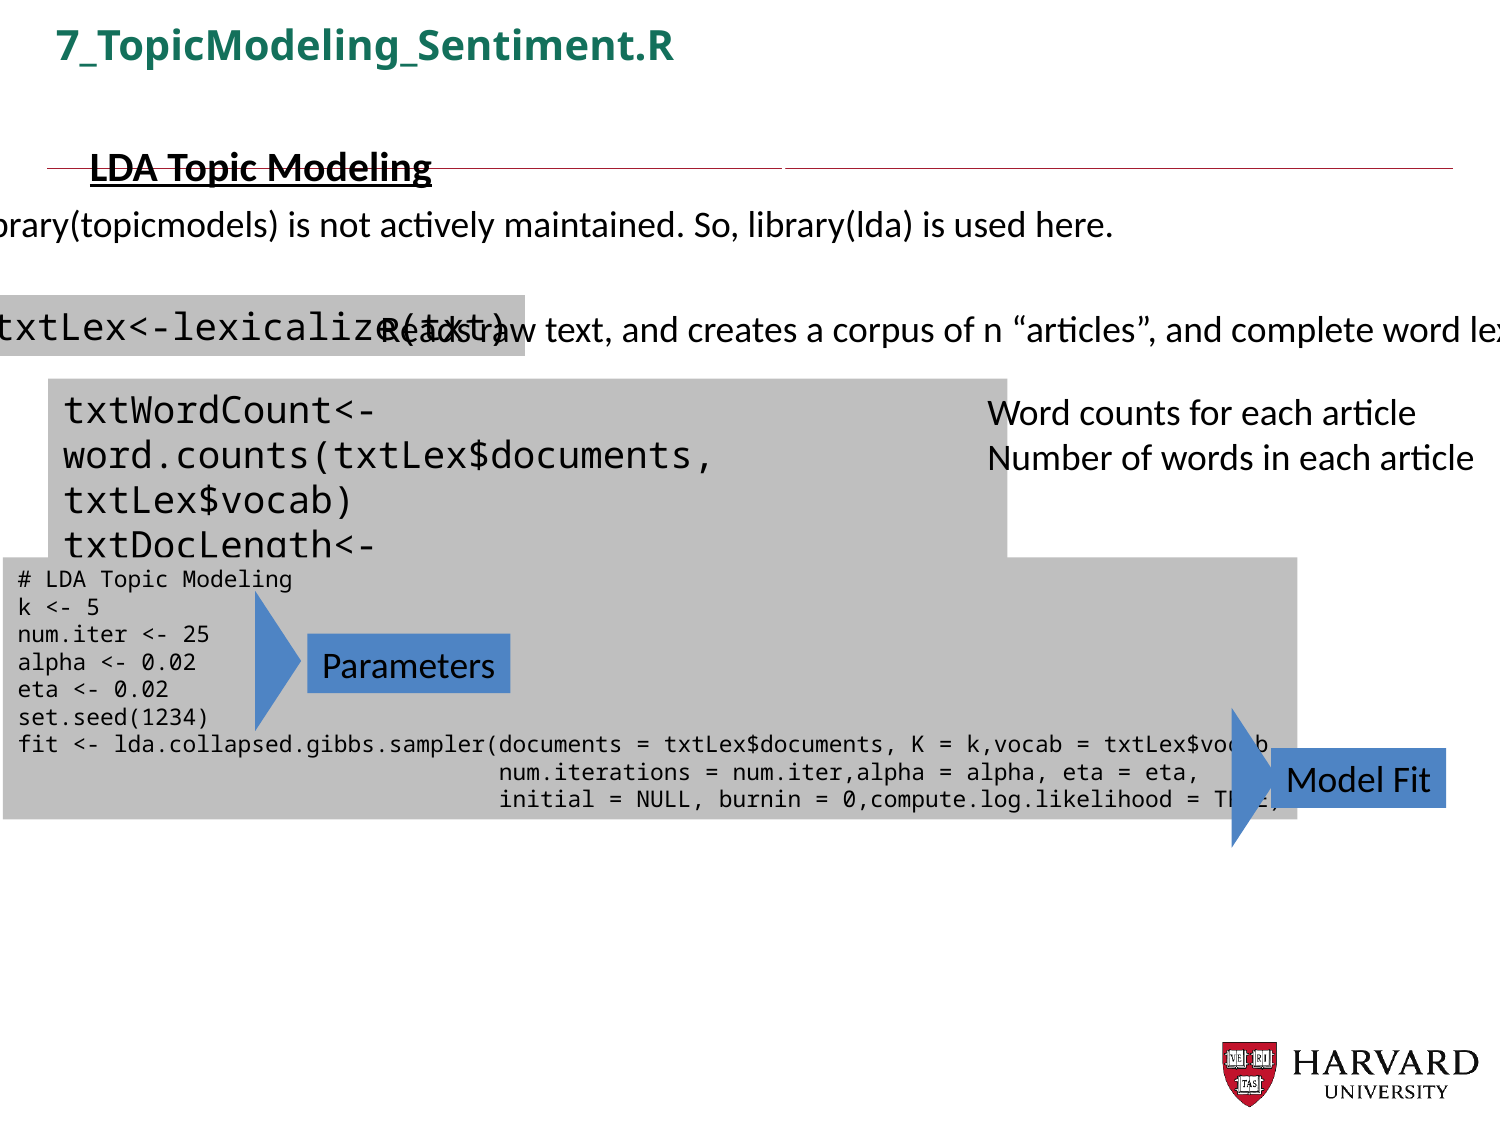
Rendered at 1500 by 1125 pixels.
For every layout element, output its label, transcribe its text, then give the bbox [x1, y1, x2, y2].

text_box Setup [685, 117, 817, 177]
text_box txtLex<-lexicalize(txt) [0, 295, 525, 356]
text_box library(topicmodels) is not actively maintained. So, library(lda) is used here. [0, 192, 1131, 253]
text_box LDA Topic Modeling [75, 132, 447, 197]
title 7_TopicModeling_Sentiment.R [41, 16, 1461, 91]
text_box Parameters [307, 633, 511, 694]
text_box [1231, 706, 1279, 850]
text_box [254, 589, 302, 733]
text_box Word counts for each article Number of words in each article [972, 380, 1491, 486]
text_box # LDA Topic Modeling k <- 5 num.iter <- 25 alpha <- 0.02 eta <- 0.02 set.seed(1234) fit <- lda.collapsed.gibbs.sampler(documents = txtLex$documents, K = k,vocab = txtLex$vocab, num.iterations = num.iter,alpha = alpha, eta = eta, initial = NULL, burnin = 0,compute.log.likelihood = TRUE) [2, 557, 1298, 820]
text_box txtWordCount<-word.counts(txtLex$documents, txtLex$vocab) txtDocLength<-document.lengths(txtLex$documents) [48, 378, 1008, 557]
picture [1200, 1024, 1500, 1125]
text_box Model Fit [1271, 748, 1447, 808]
text_box Reads raw text, and creates a corpus of n “articles”, and complete word lexicon. [365, 297, 1500, 358]
